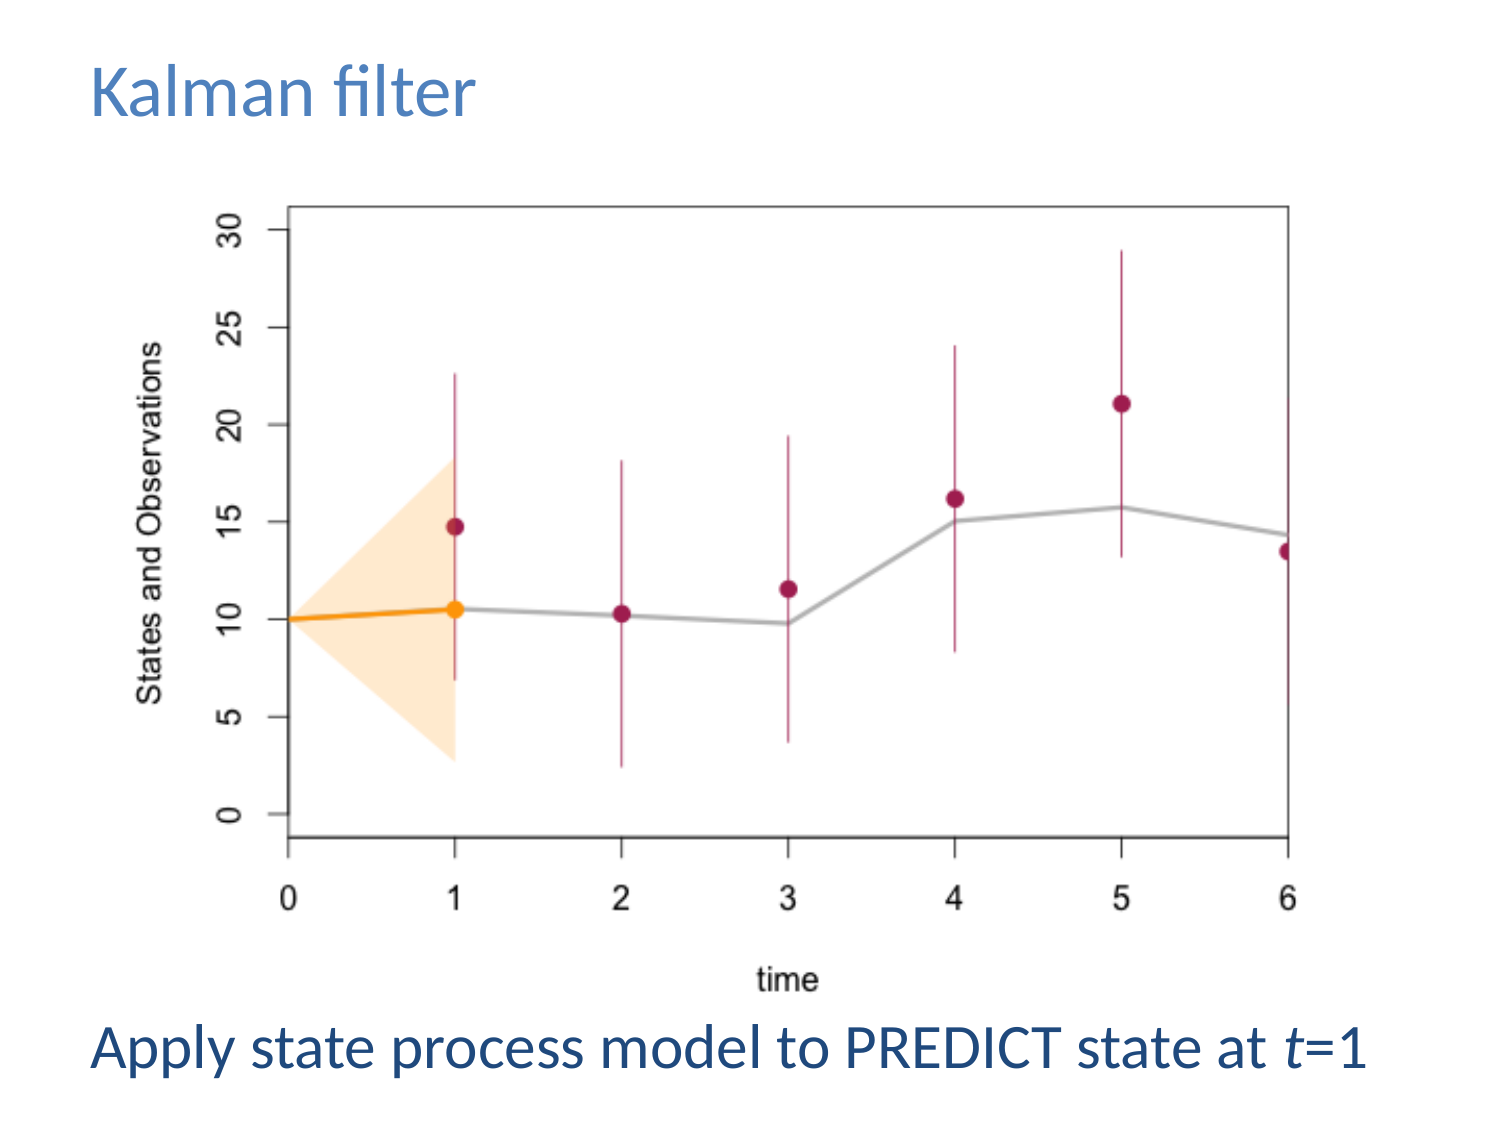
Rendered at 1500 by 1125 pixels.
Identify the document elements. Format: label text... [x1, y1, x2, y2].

list Apply state process model to PREDICT state at t=1 [75, 997, 1475, 1090]
title Kalman filter [75, 30, 1425, 144]
picture [128, 126, 1369, 999]
